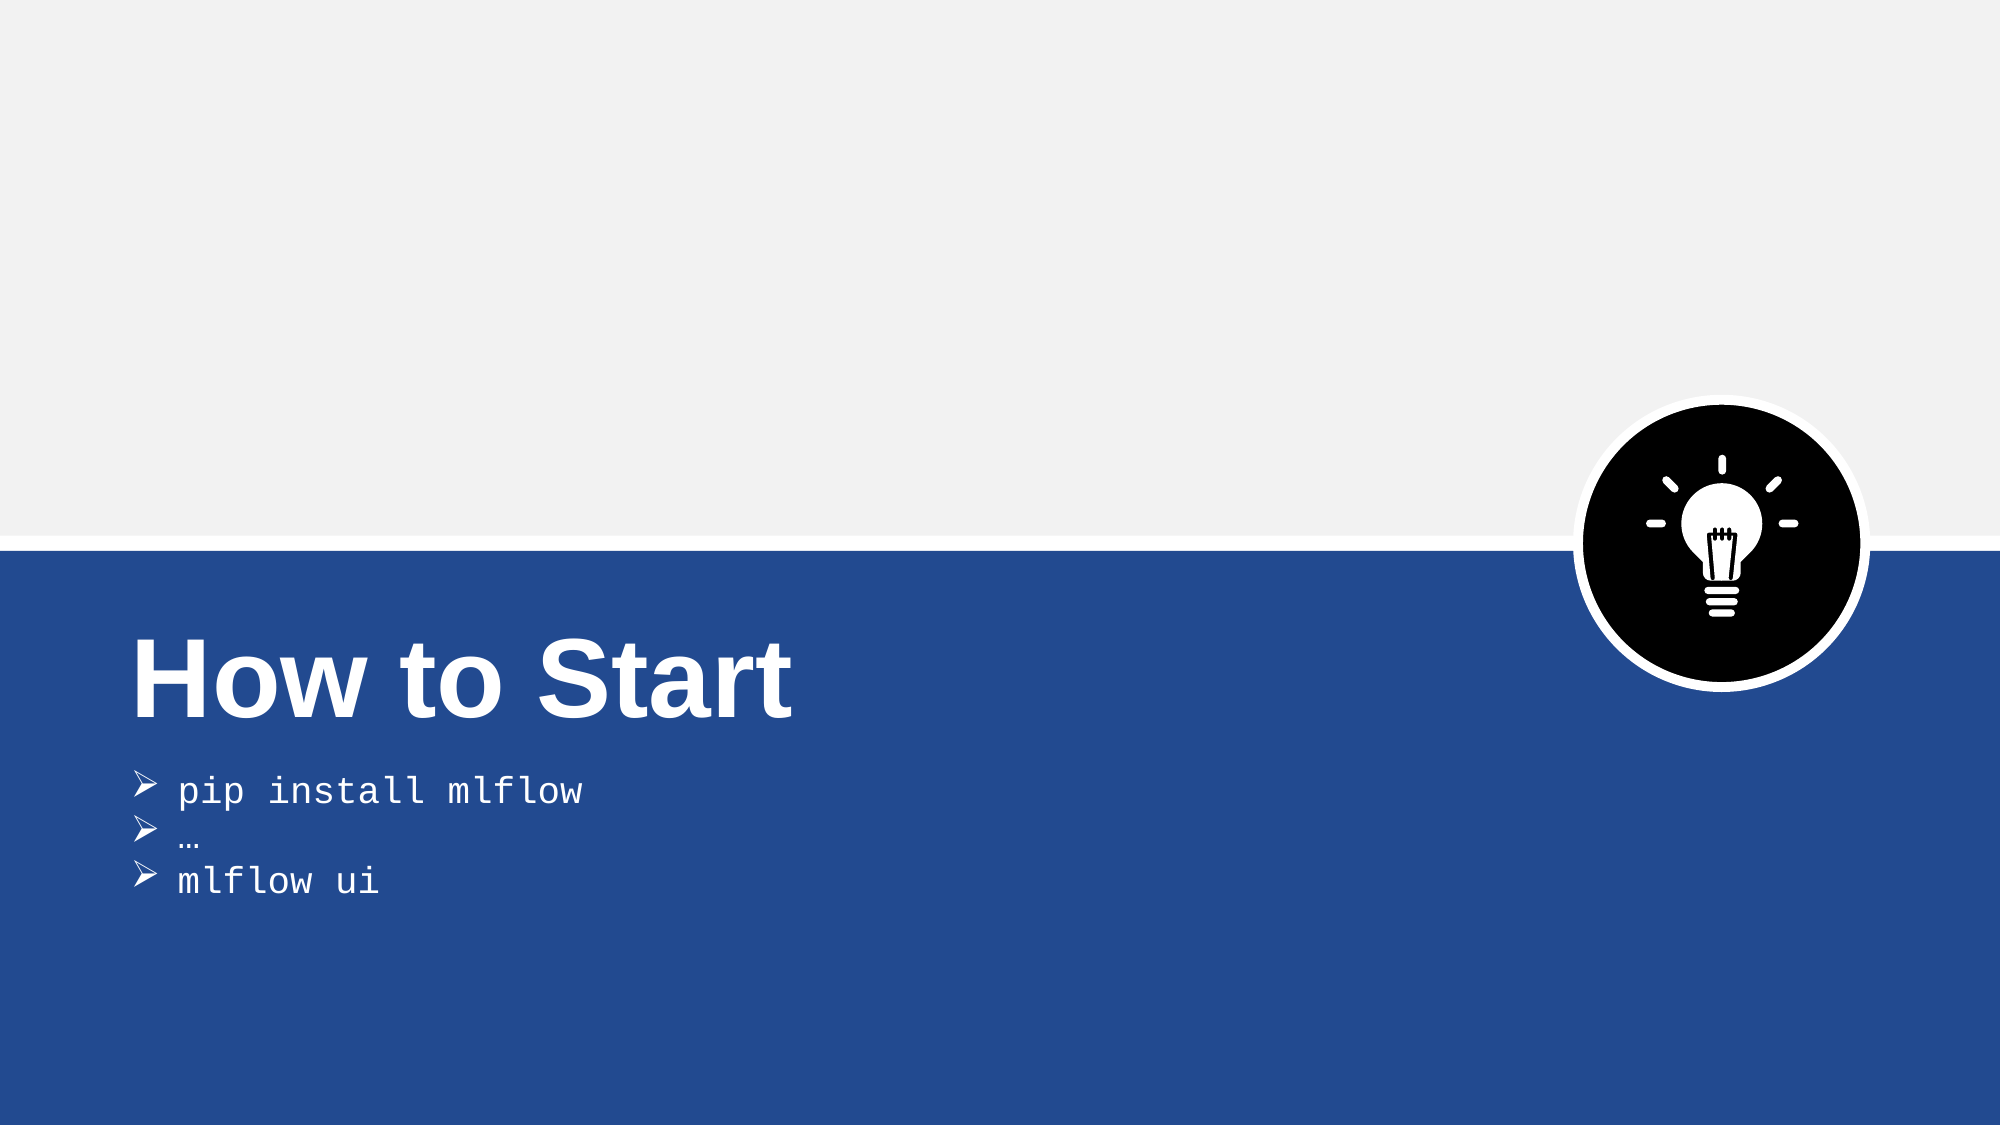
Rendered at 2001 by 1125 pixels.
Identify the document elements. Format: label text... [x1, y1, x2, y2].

text_box [1680, 482, 1764, 583]
text_box [1703, 585, 1741, 596]
text_box [1644, 518, 1668, 529]
text_box [1704, 597, 1739, 607]
text_box [1661, 475, 1680, 494]
text_box [1777, 518, 1800, 529]
text_box [1707, 608, 1737, 618]
text_box How to Start [116, 597, 1091, 748]
text_box [1576, 398, 1867, 689]
text_box [1764, 475, 1784, 494]
text_box pip install mlflow … mlflow ui [116, 759, 1324, 909]
text_box [1717, 453, 1728, 476]
